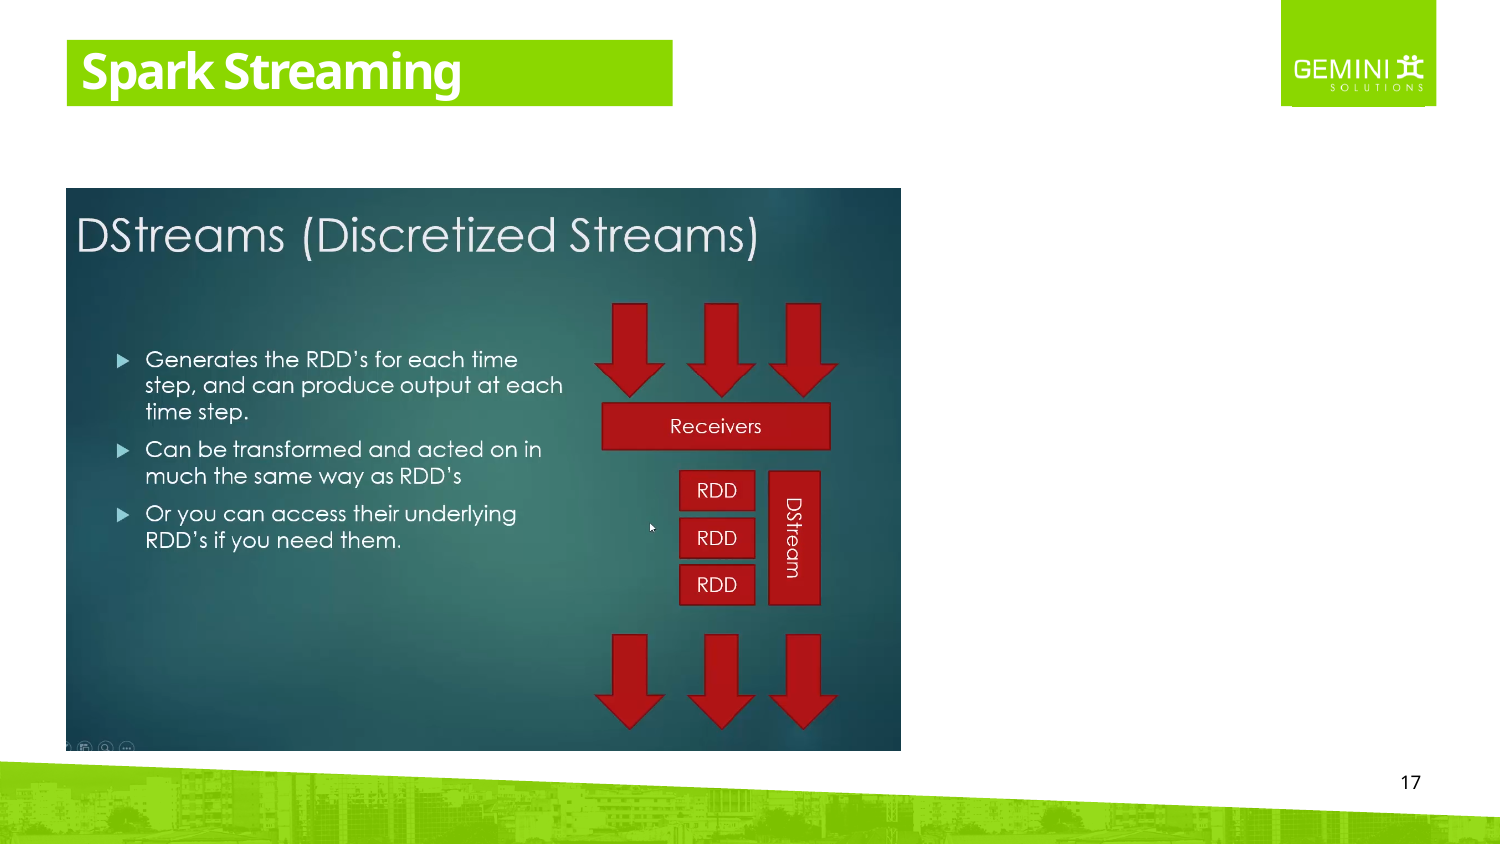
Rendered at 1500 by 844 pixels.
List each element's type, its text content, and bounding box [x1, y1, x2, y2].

picture [1292, 39, 1425, 107]
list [66, 188, 900, 751]
slide_number 17 [1342, 761, 1437, 807]
title Spark Streaming [66, 39, 673, 107]
